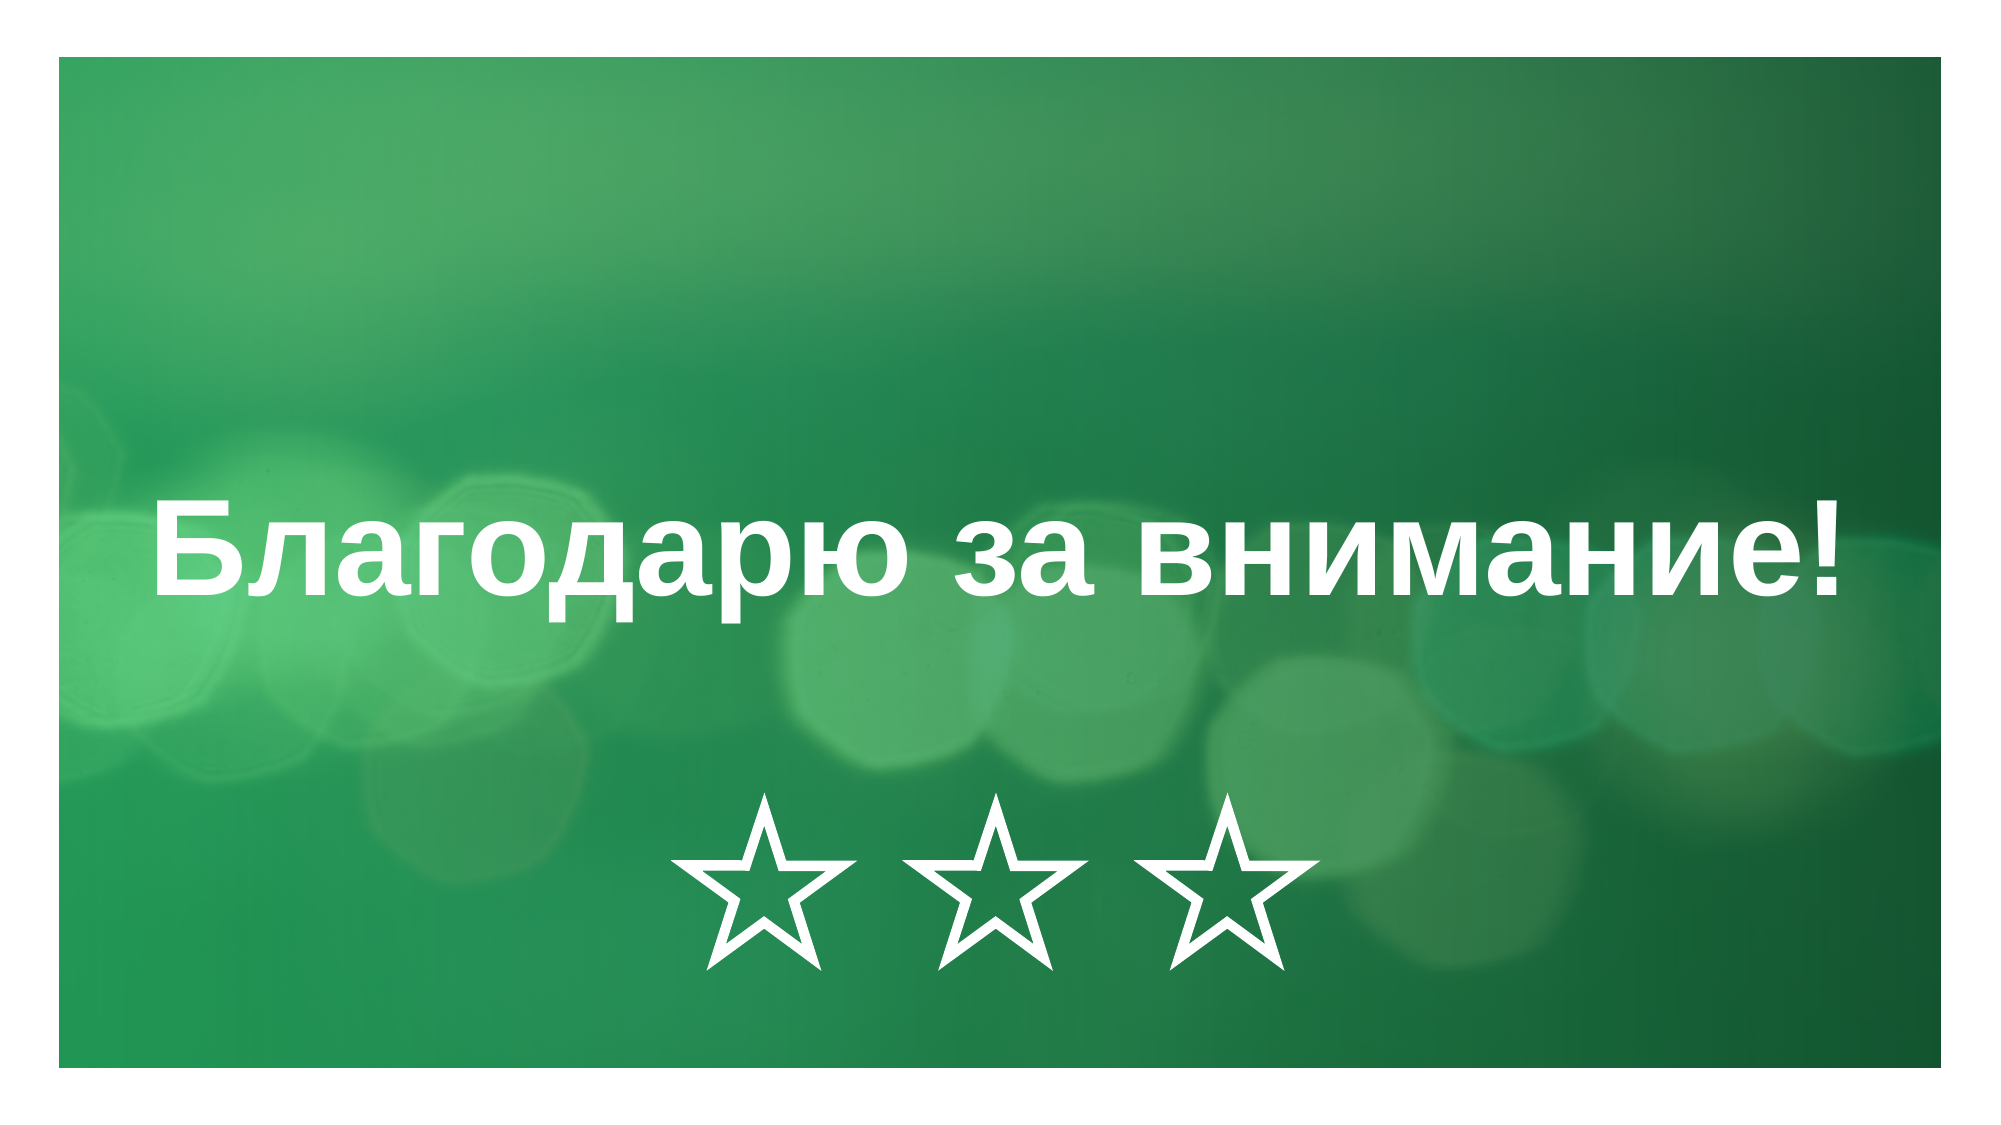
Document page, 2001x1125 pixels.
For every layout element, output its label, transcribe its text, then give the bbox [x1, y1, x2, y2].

title Благодарю за внимание! [59, 406, 1941, 697]
